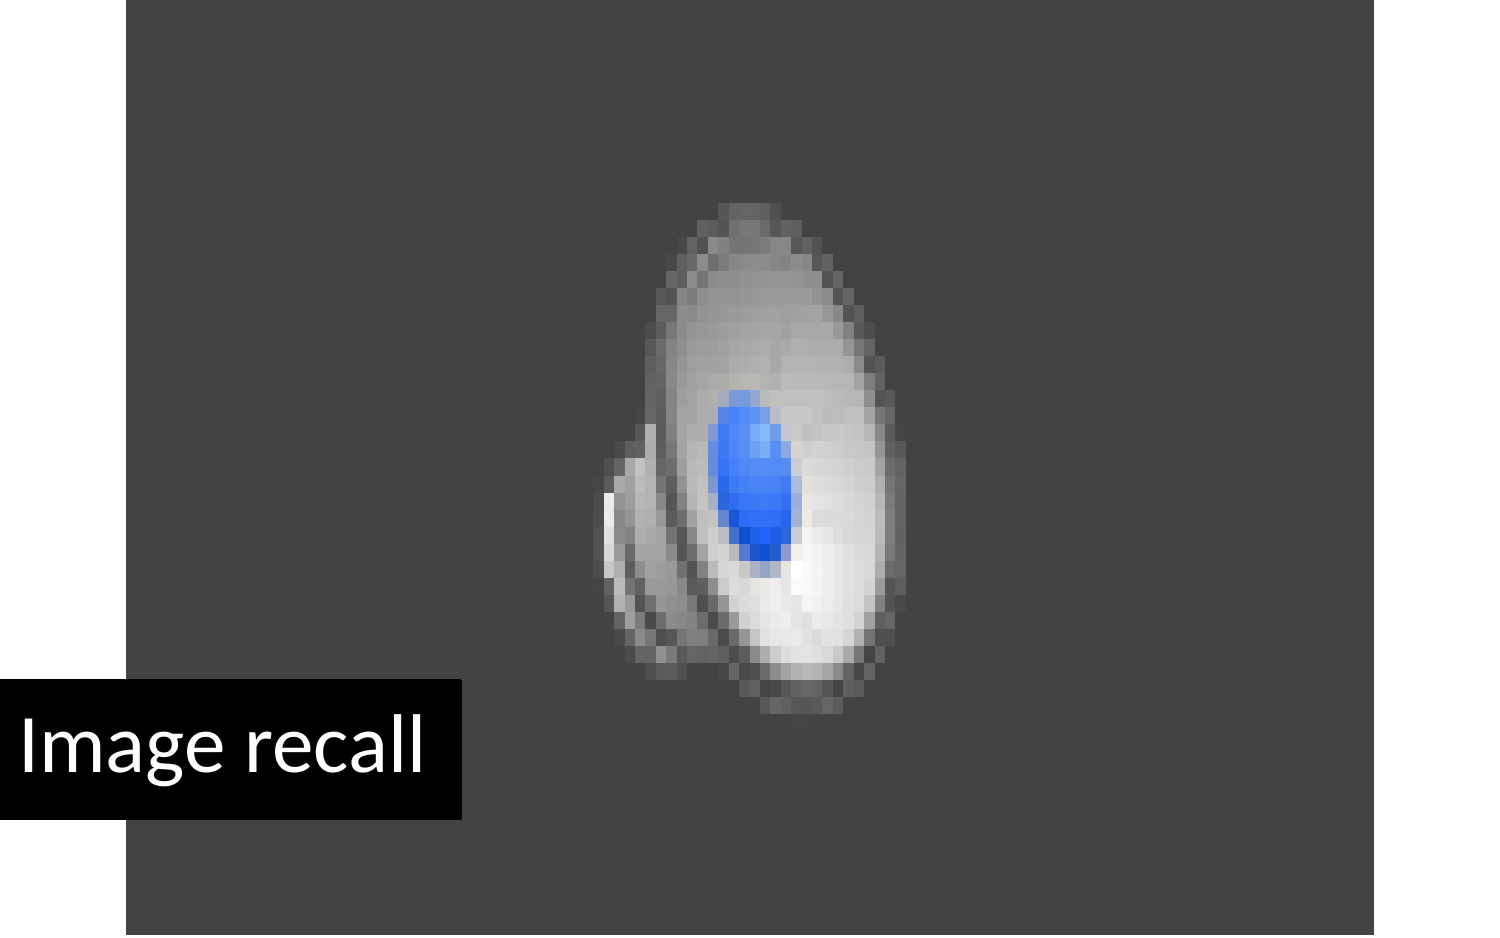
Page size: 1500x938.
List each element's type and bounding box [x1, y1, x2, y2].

text_box [124, 0, 1376, 937]
text_box [0, 681, 461, 819]
